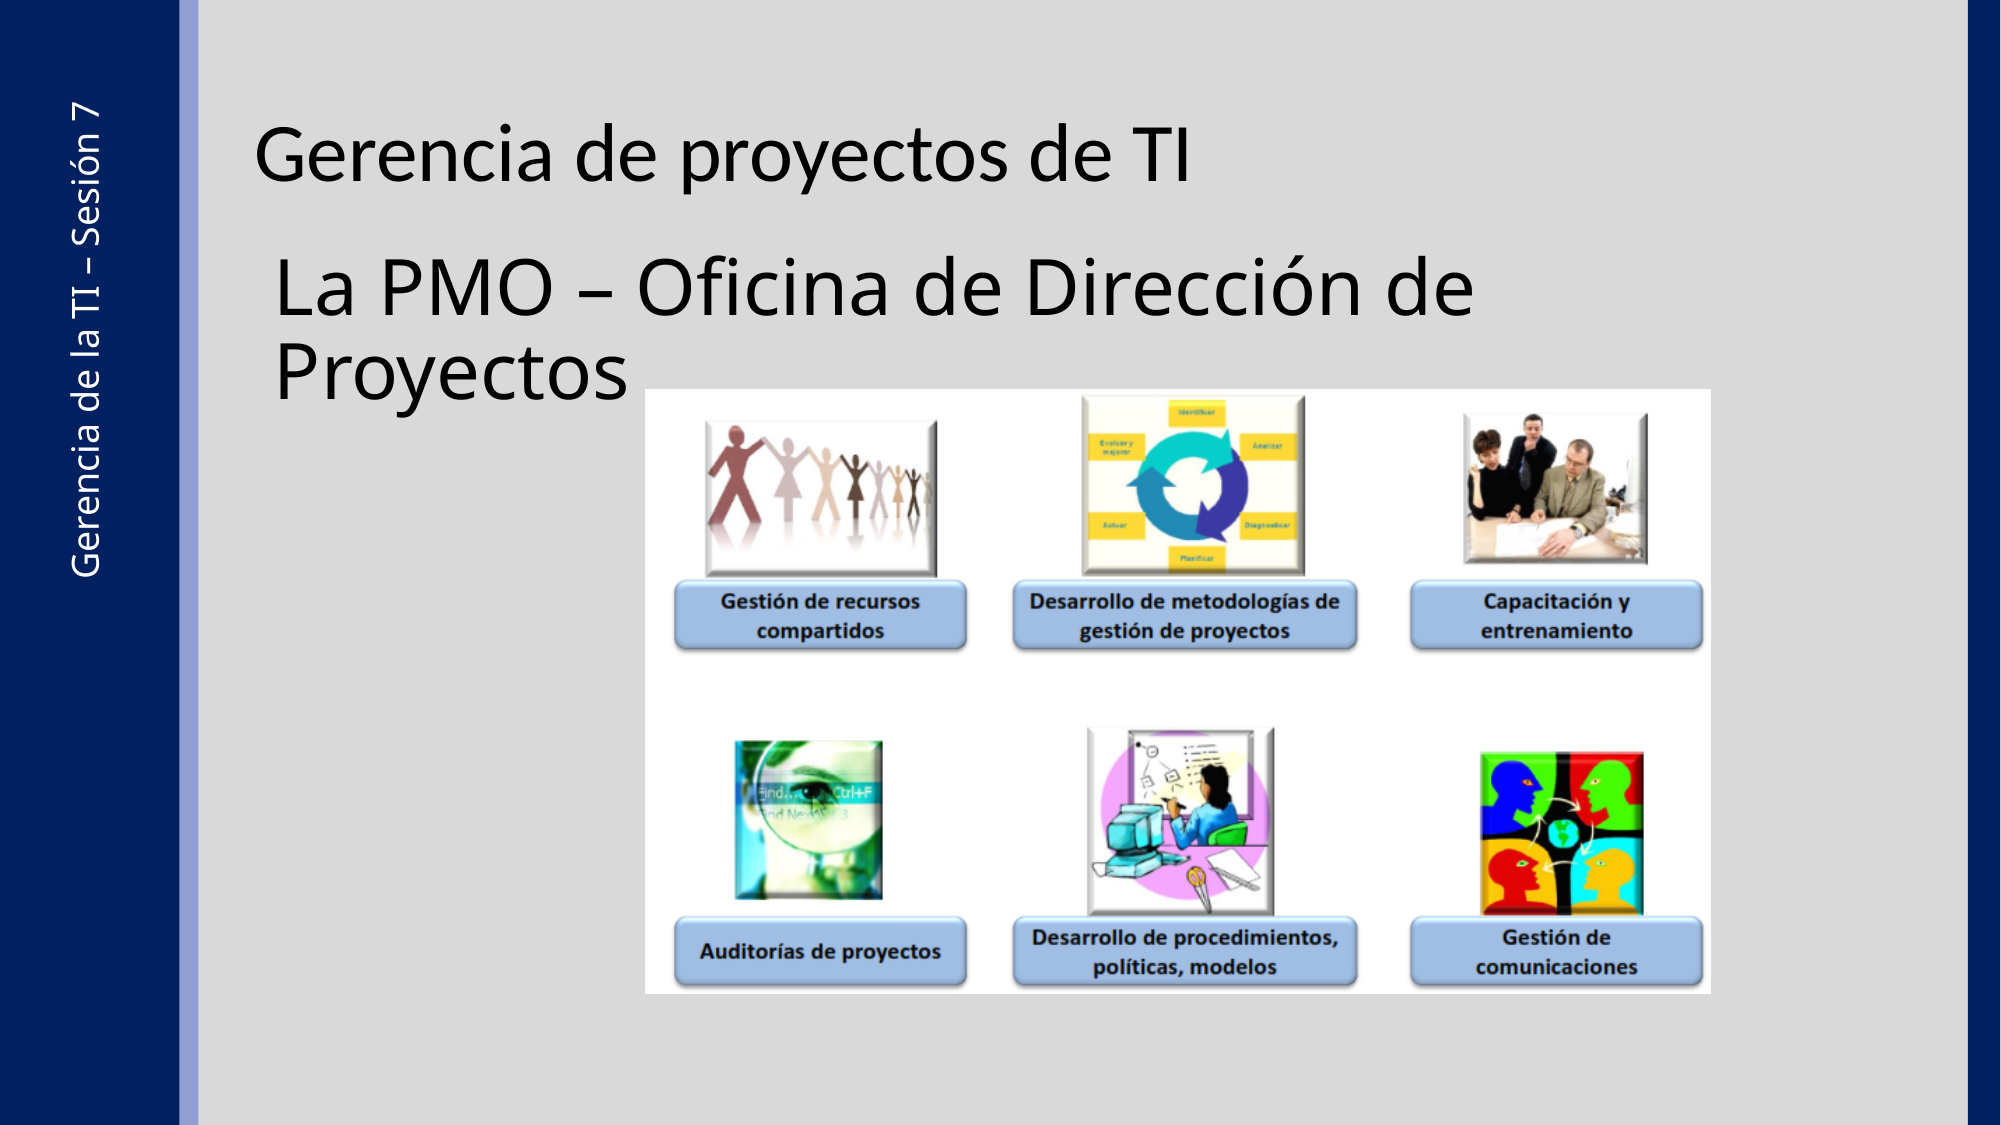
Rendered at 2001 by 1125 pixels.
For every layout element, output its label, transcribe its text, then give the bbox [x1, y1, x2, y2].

text_box Gerencia de la TI – Sesión 7 [54, 85, 114, 1096]
title Gerencia de proyectos de TI [234, 109, 2000, 226]
text_box La PMO – Oficina de Dirección de Proyectos [258, 248, 1785, 336]
picture [645, 389, 1711, 994]
